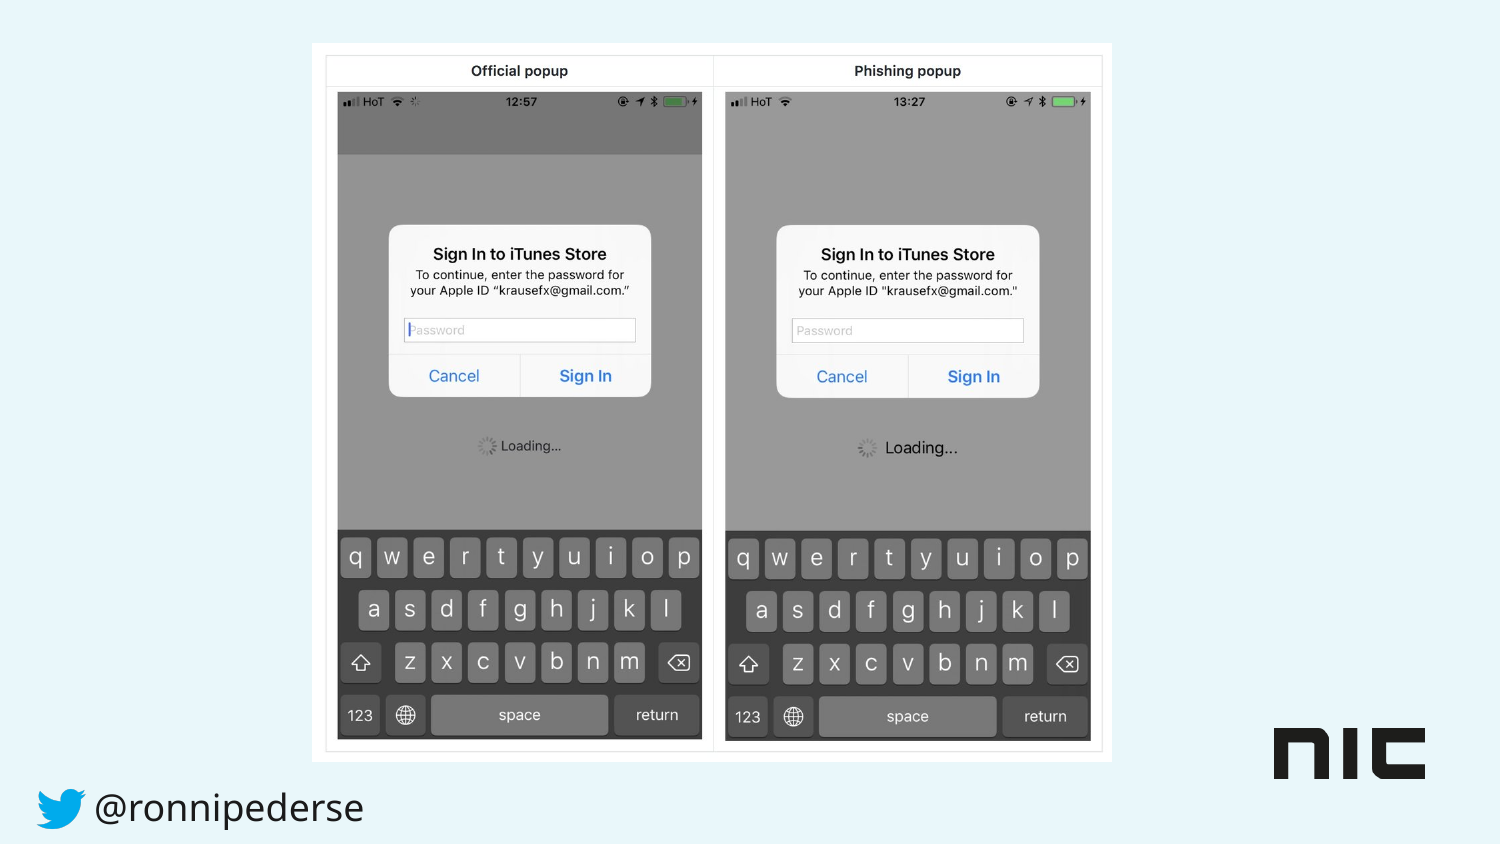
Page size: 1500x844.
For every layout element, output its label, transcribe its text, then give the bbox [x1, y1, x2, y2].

picture [0, 0, 1500, 844]
text_box @ronnipedersen [94, 783, 370, 844]
